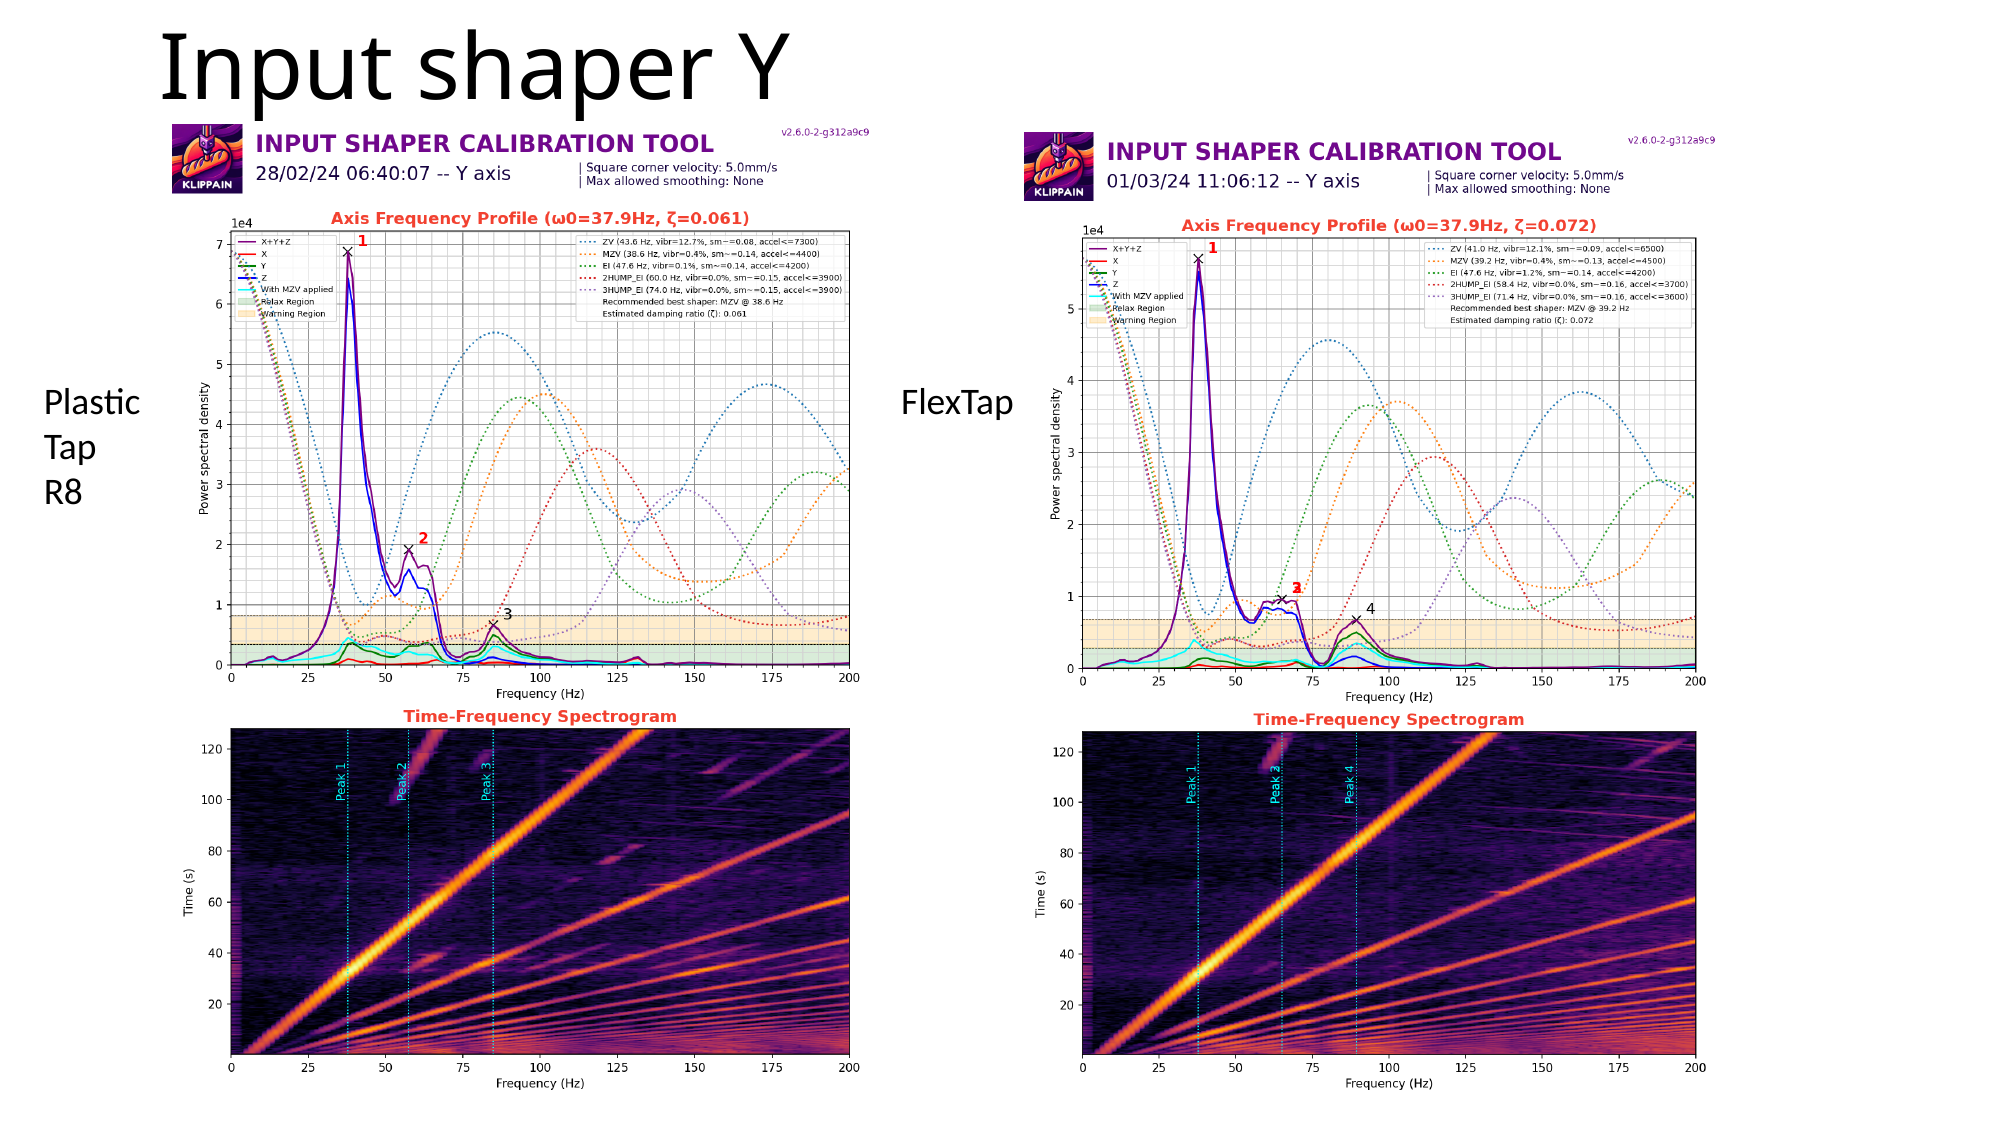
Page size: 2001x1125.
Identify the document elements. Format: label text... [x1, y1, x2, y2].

title Input shaper Y [144, 10, 1870, 129]
text_box Plastic Tap R8 [28, 370, 158, 520]
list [171, 123, 873, 1103]
picture [1023, 131, 1719, 1103]
text_box FlexTap [886, 370, 1023, 430]
